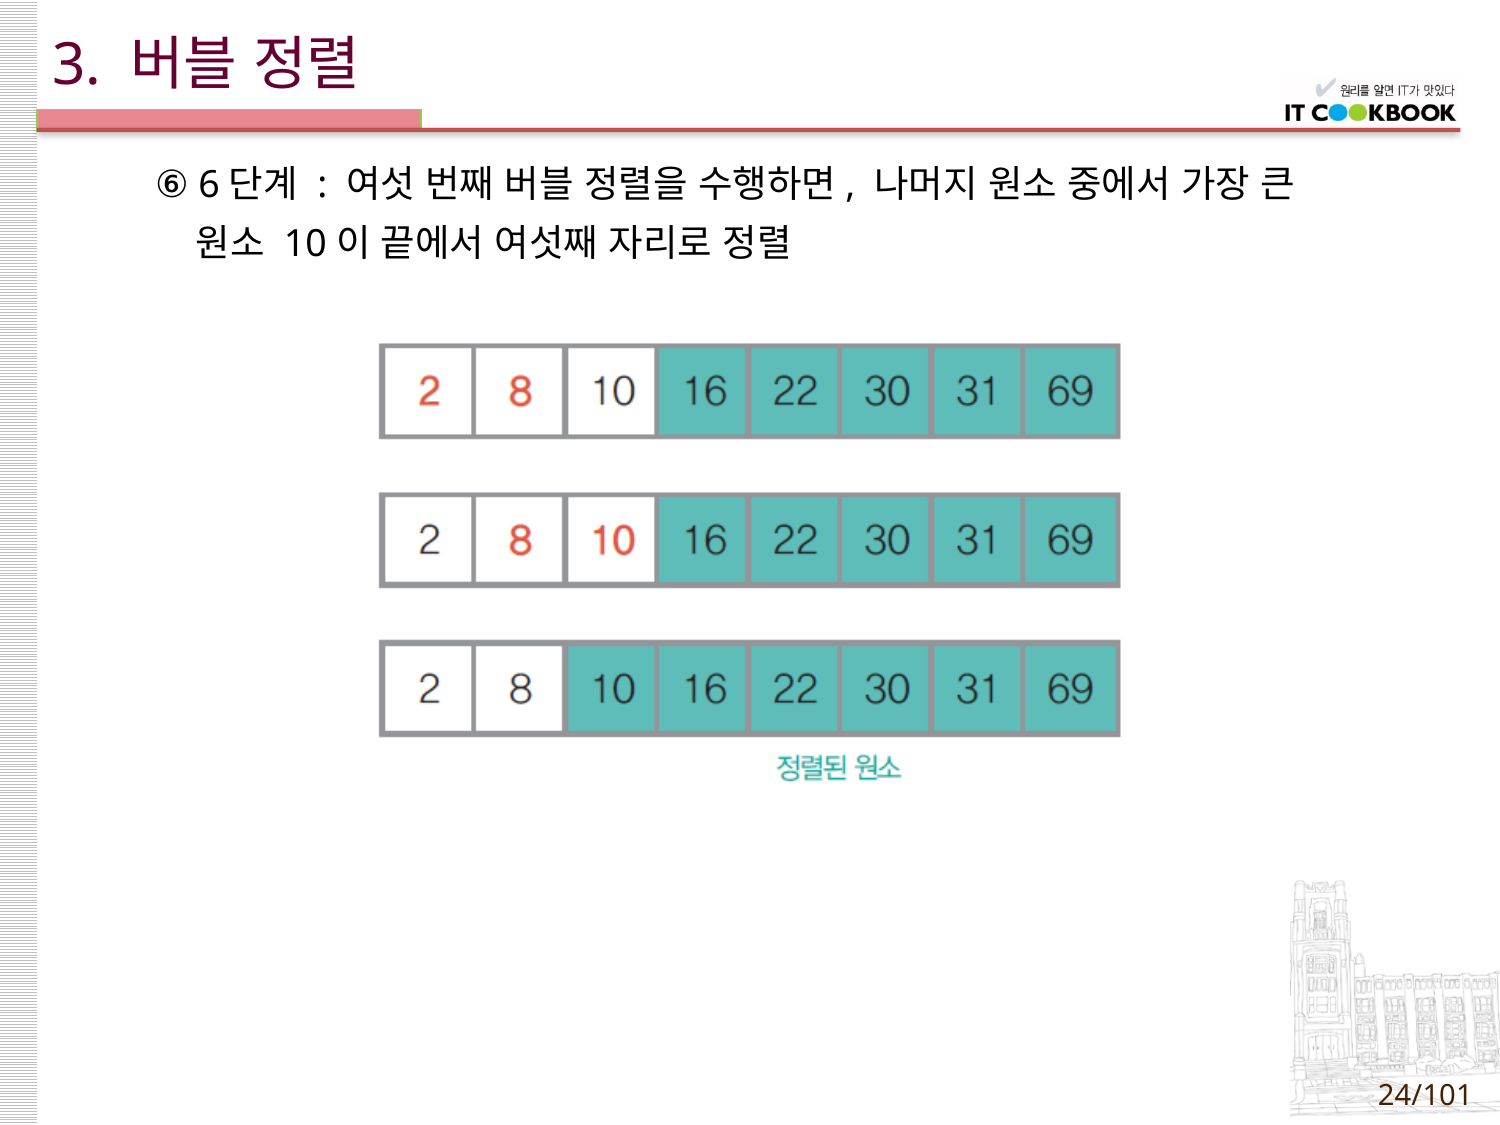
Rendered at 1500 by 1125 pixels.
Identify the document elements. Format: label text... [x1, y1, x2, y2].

title 3. 버블 정렬 [37, 13, 1278, 109]
picture [373, 339, 1127, 786]
picture [1397, 1091, 1405, 1098]
picture [1281, 75, 1459, 123]
picture [1290, 874, 1500, 1125]
picture [1443, 1091, 1452, 1103]
list ⑥ 6단계 : 여섯 번째 버블 정렬을 수행하면, 나머지 원소 중에서 가장 큰 원소 10이 끝에서 여섯째 자리로 정렬 [37, 152, 1463, 1091]
